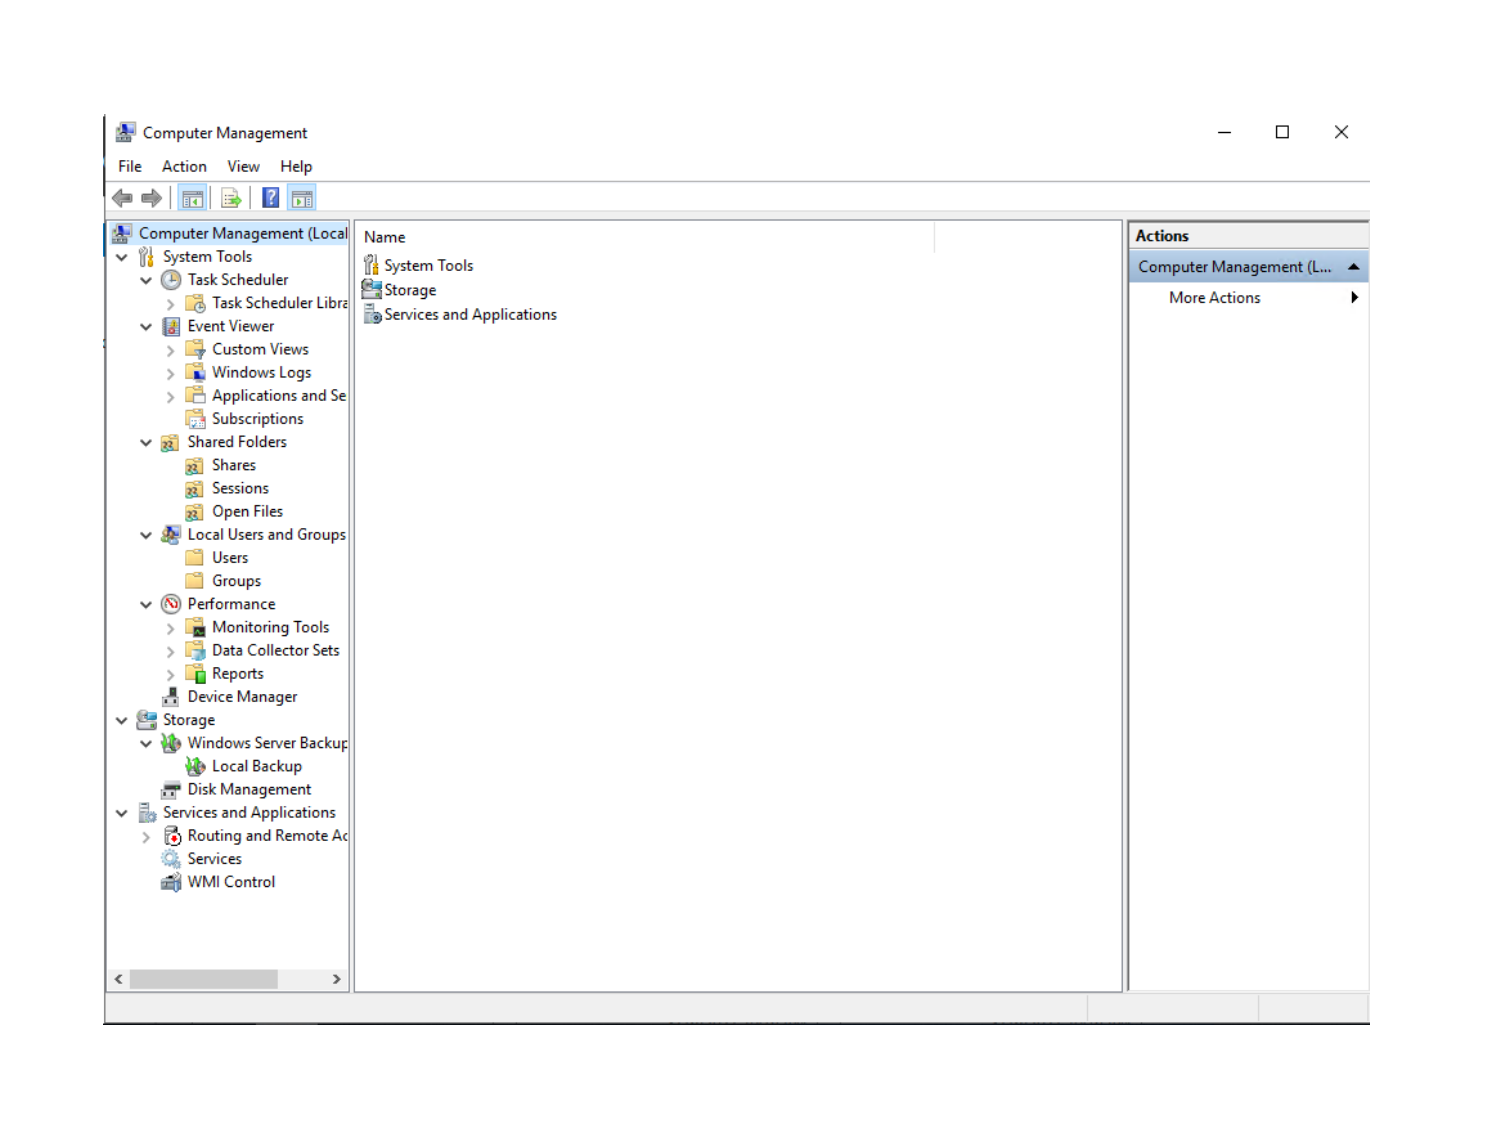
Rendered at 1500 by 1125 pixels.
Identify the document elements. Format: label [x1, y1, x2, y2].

picture [103, 114, 1370, 1025]
